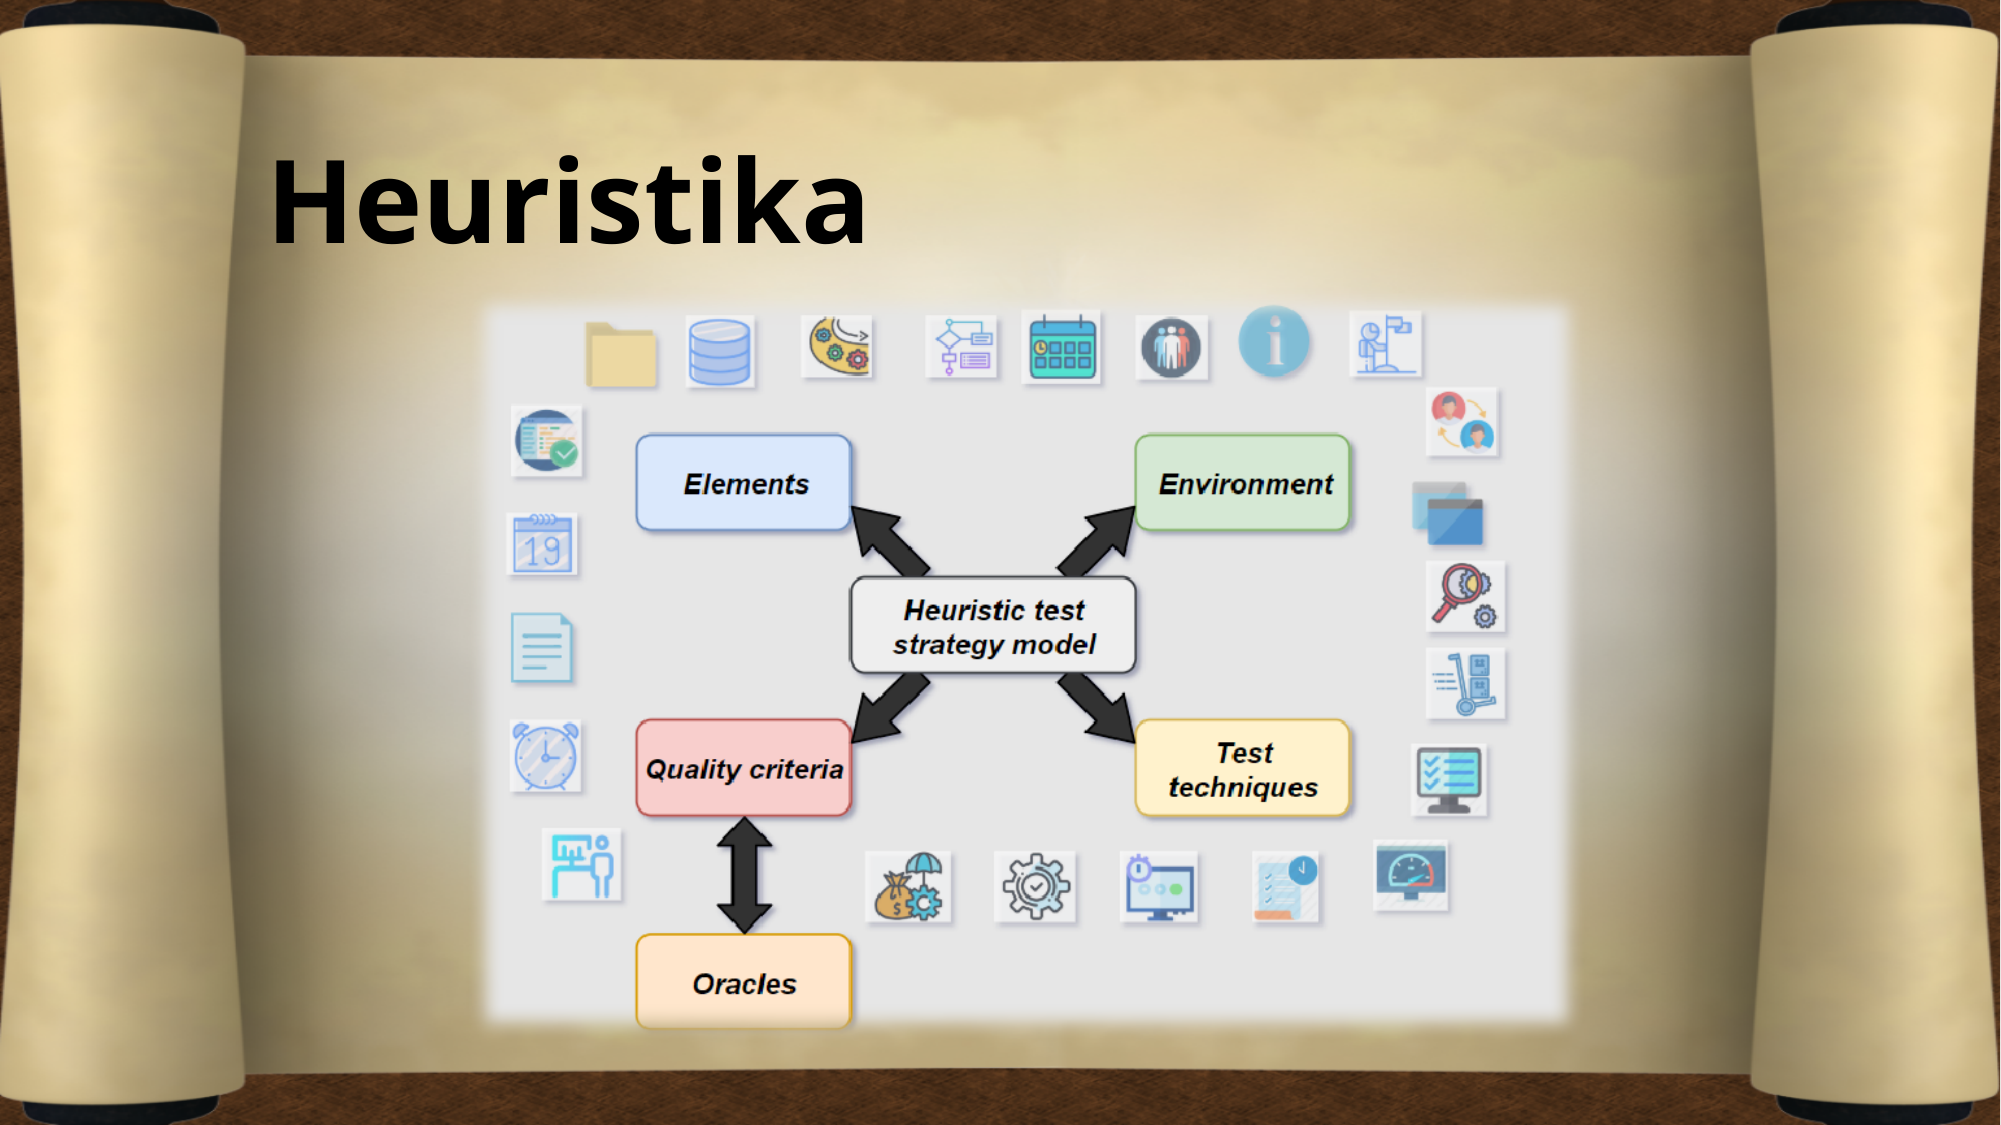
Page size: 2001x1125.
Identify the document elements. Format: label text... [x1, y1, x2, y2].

title Heuristika [137, 59, 1863, 278]
picture [0, 0, 2001, 1125]
